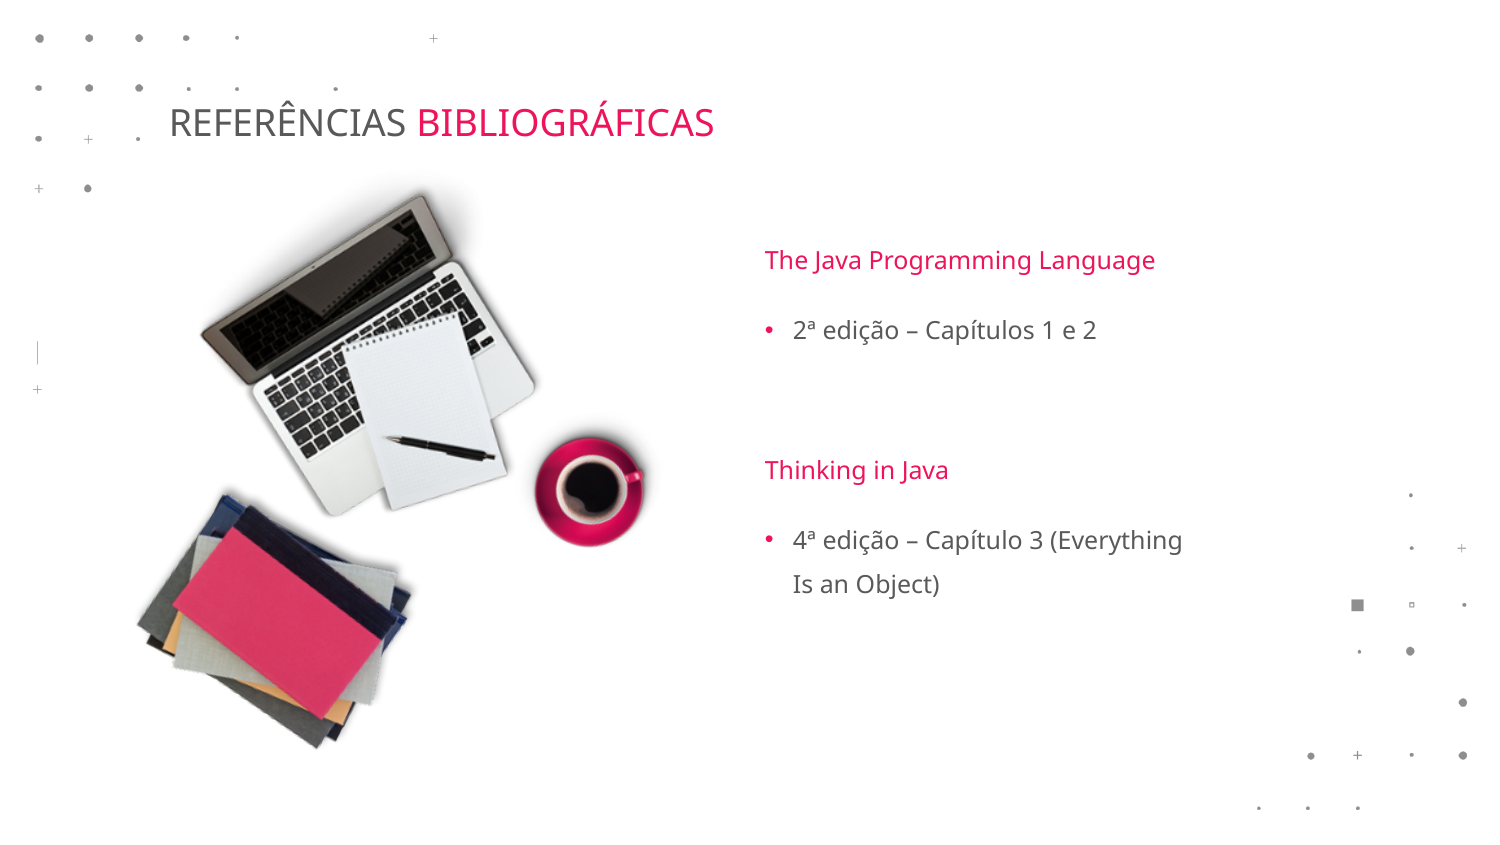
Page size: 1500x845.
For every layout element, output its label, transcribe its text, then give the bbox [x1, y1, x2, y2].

text_box REFERÊNCIAS BIBLIOGRÁFICAS [154, 91, 1272, 152]
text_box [136, 165, 704, 738]
text_box The Java Programming Language 2ª edição – Capítulos 1 e 2 Thinking in Java 4ª edição – Capítulo 3 (Everything Is an Object) [749, 222, 1224, 607]
picture [33, 34, 1467, 810]
